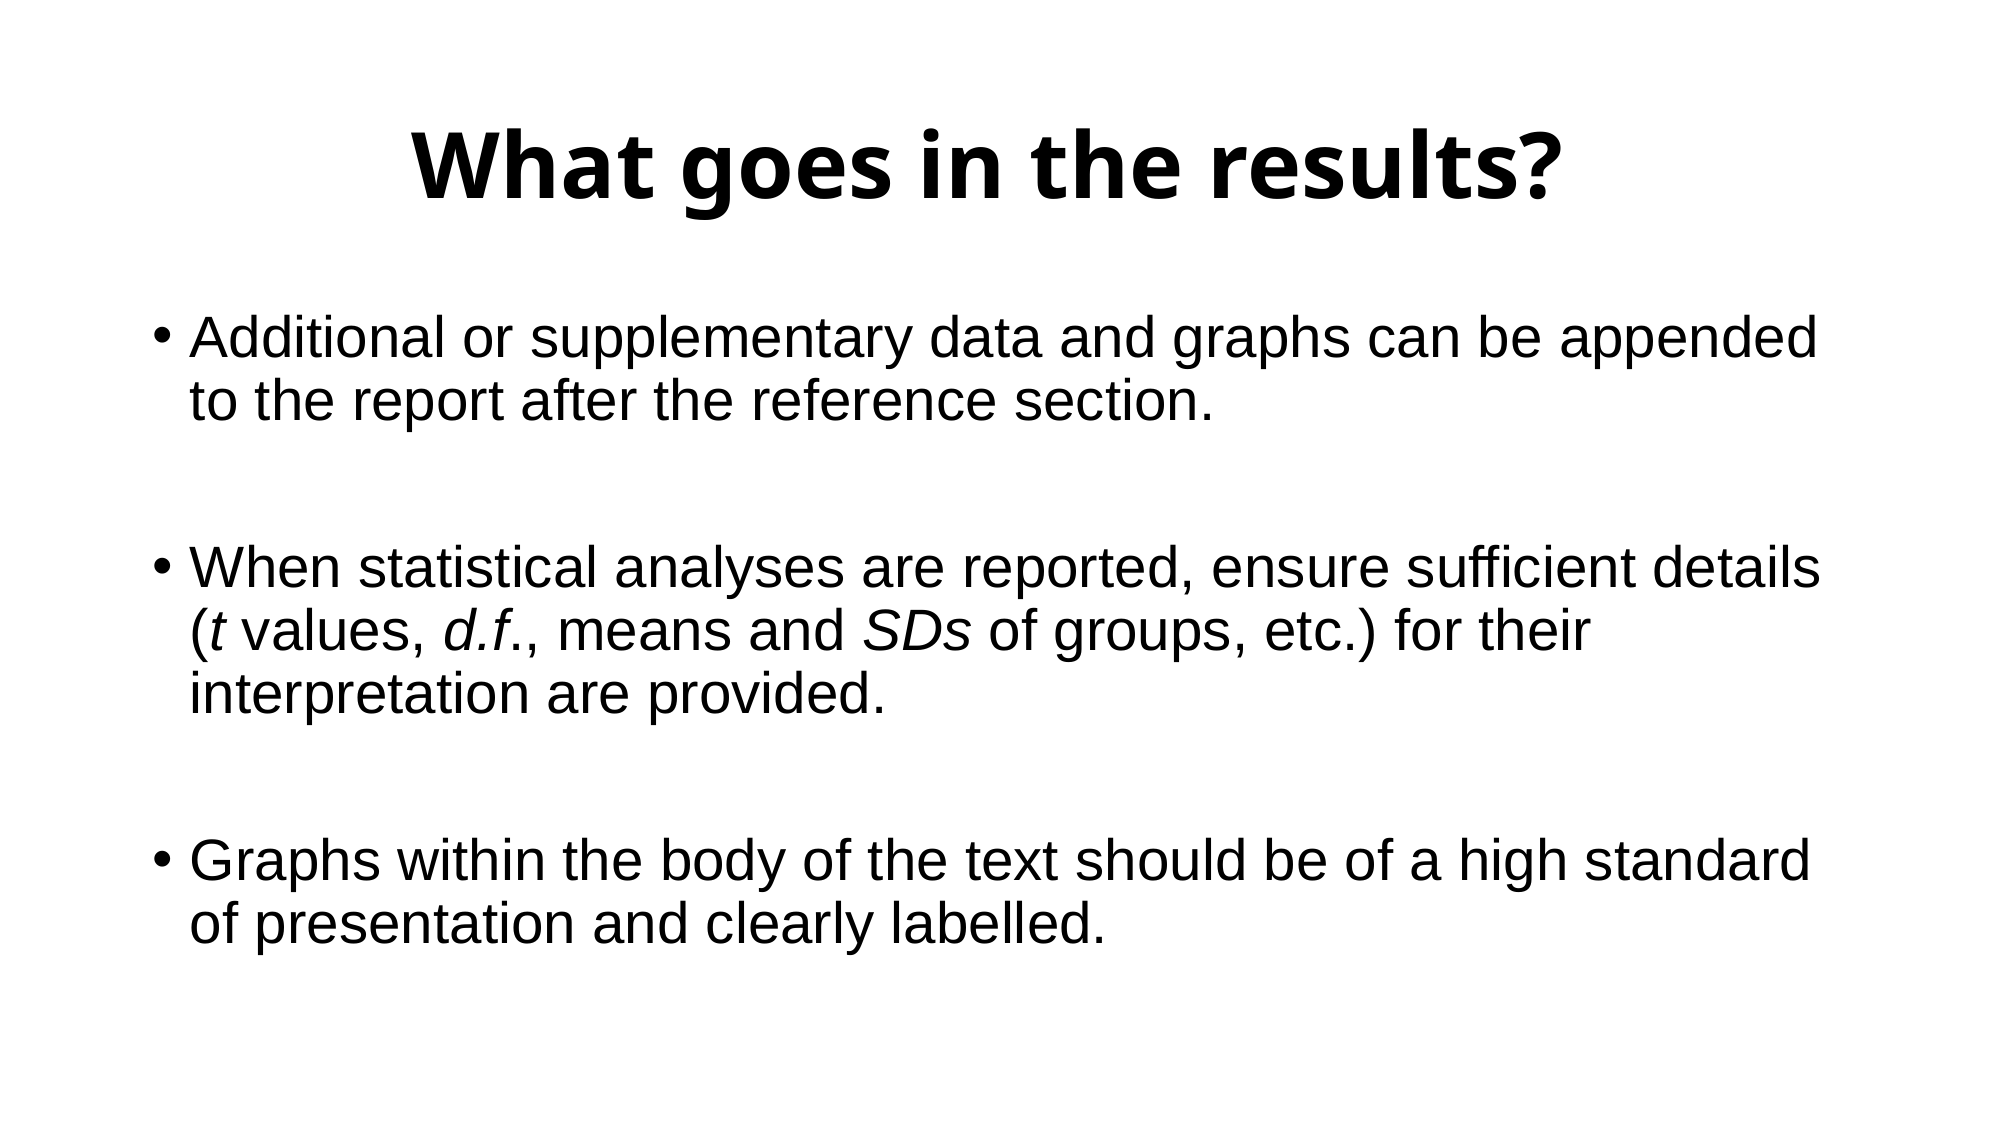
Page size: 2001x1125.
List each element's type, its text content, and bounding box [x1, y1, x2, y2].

title What goes in the results? [137, 59, 1863, 278]
list Additional or supplementary data and graphs can be appended to the report after the reference section. When statistical analyses are reported, ensure sufficient details (t values, d.f., means and SDs of groups, etc.) for their interpretation are provided. Graphs within the body of the text should be of a high standard of presentation and clearly labelled. [137, 299, 1863, 1014]
